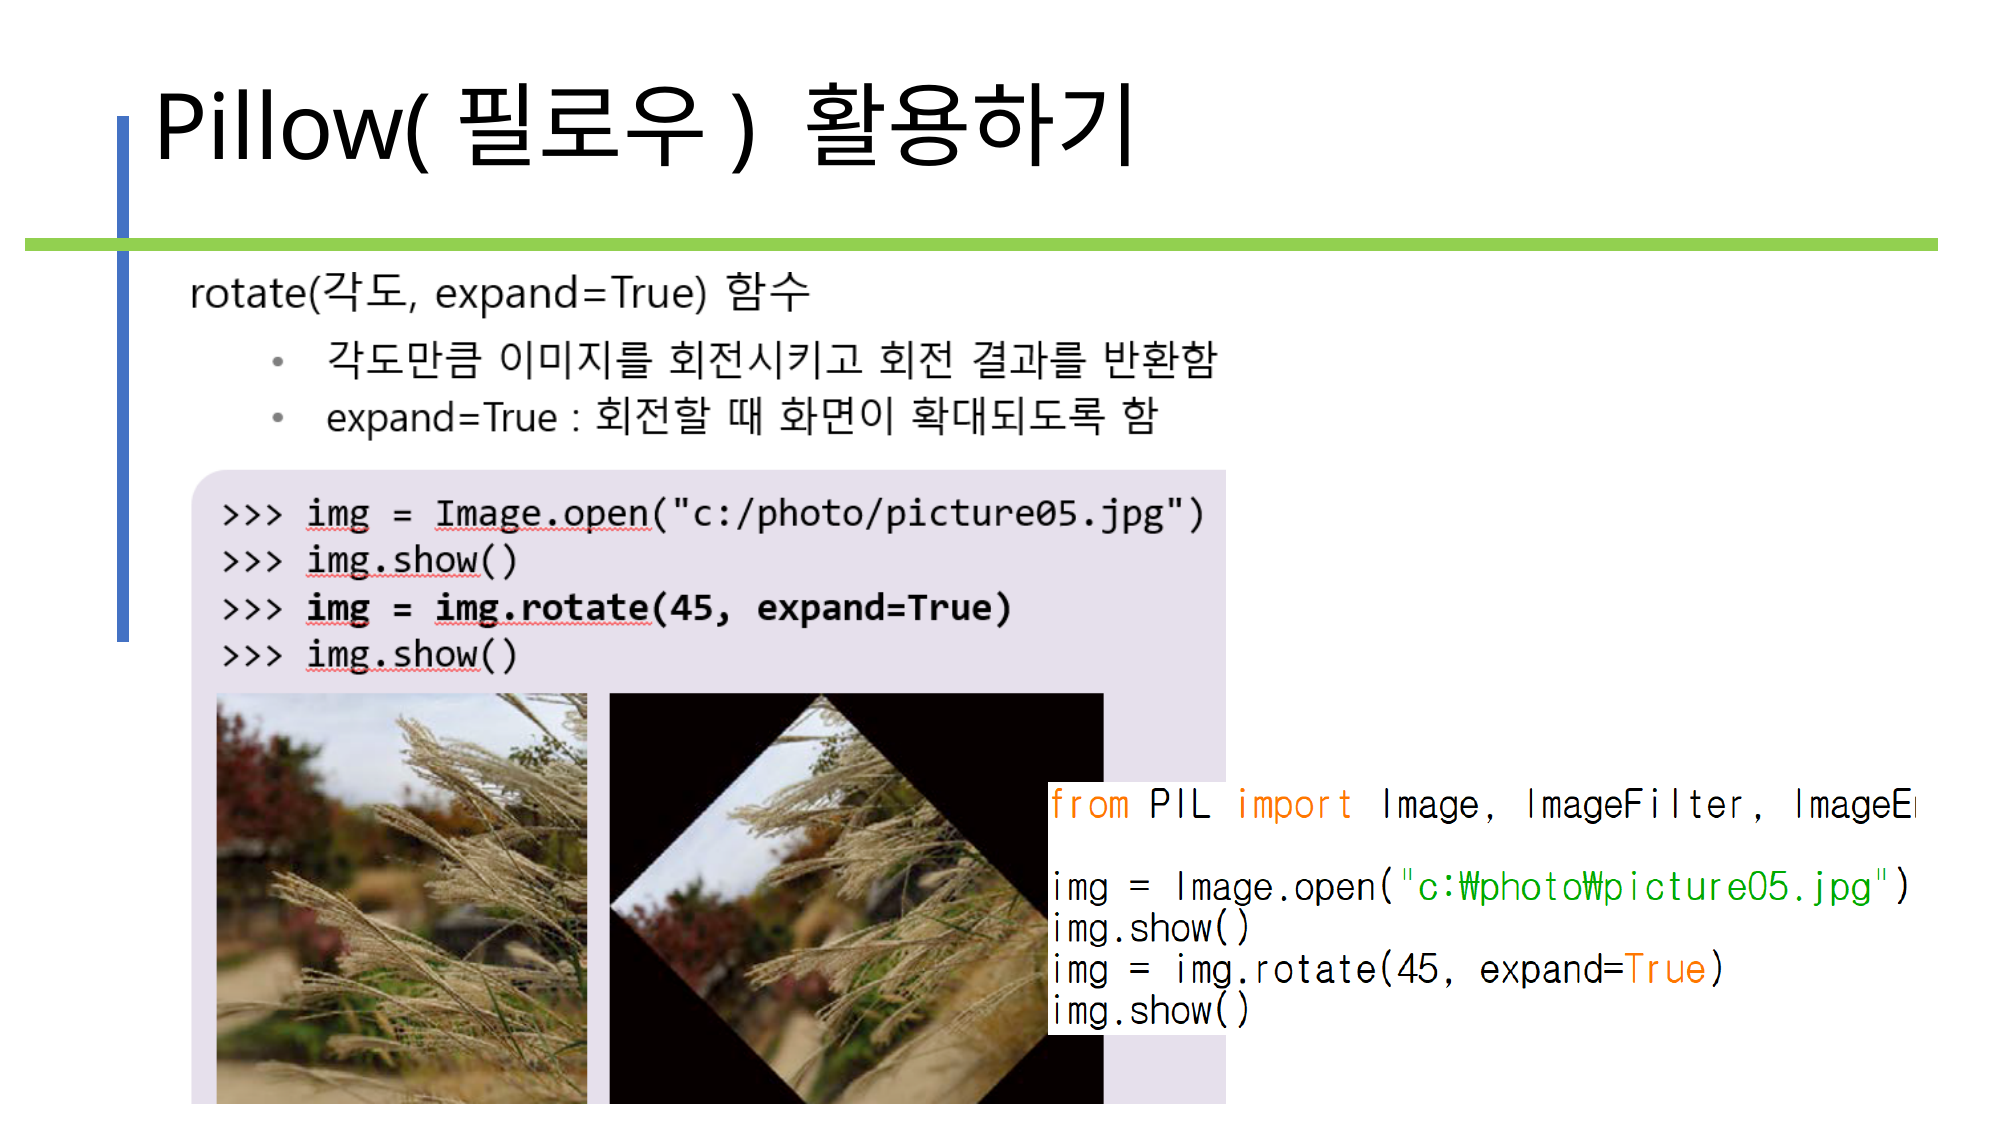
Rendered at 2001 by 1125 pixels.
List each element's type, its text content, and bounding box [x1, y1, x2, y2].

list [180, 272, 1226, 1104]
picture [1048, 782, 1916, 1035]
title Pillow(필로우) 활용하기 [137, 21, 1863, 238]
